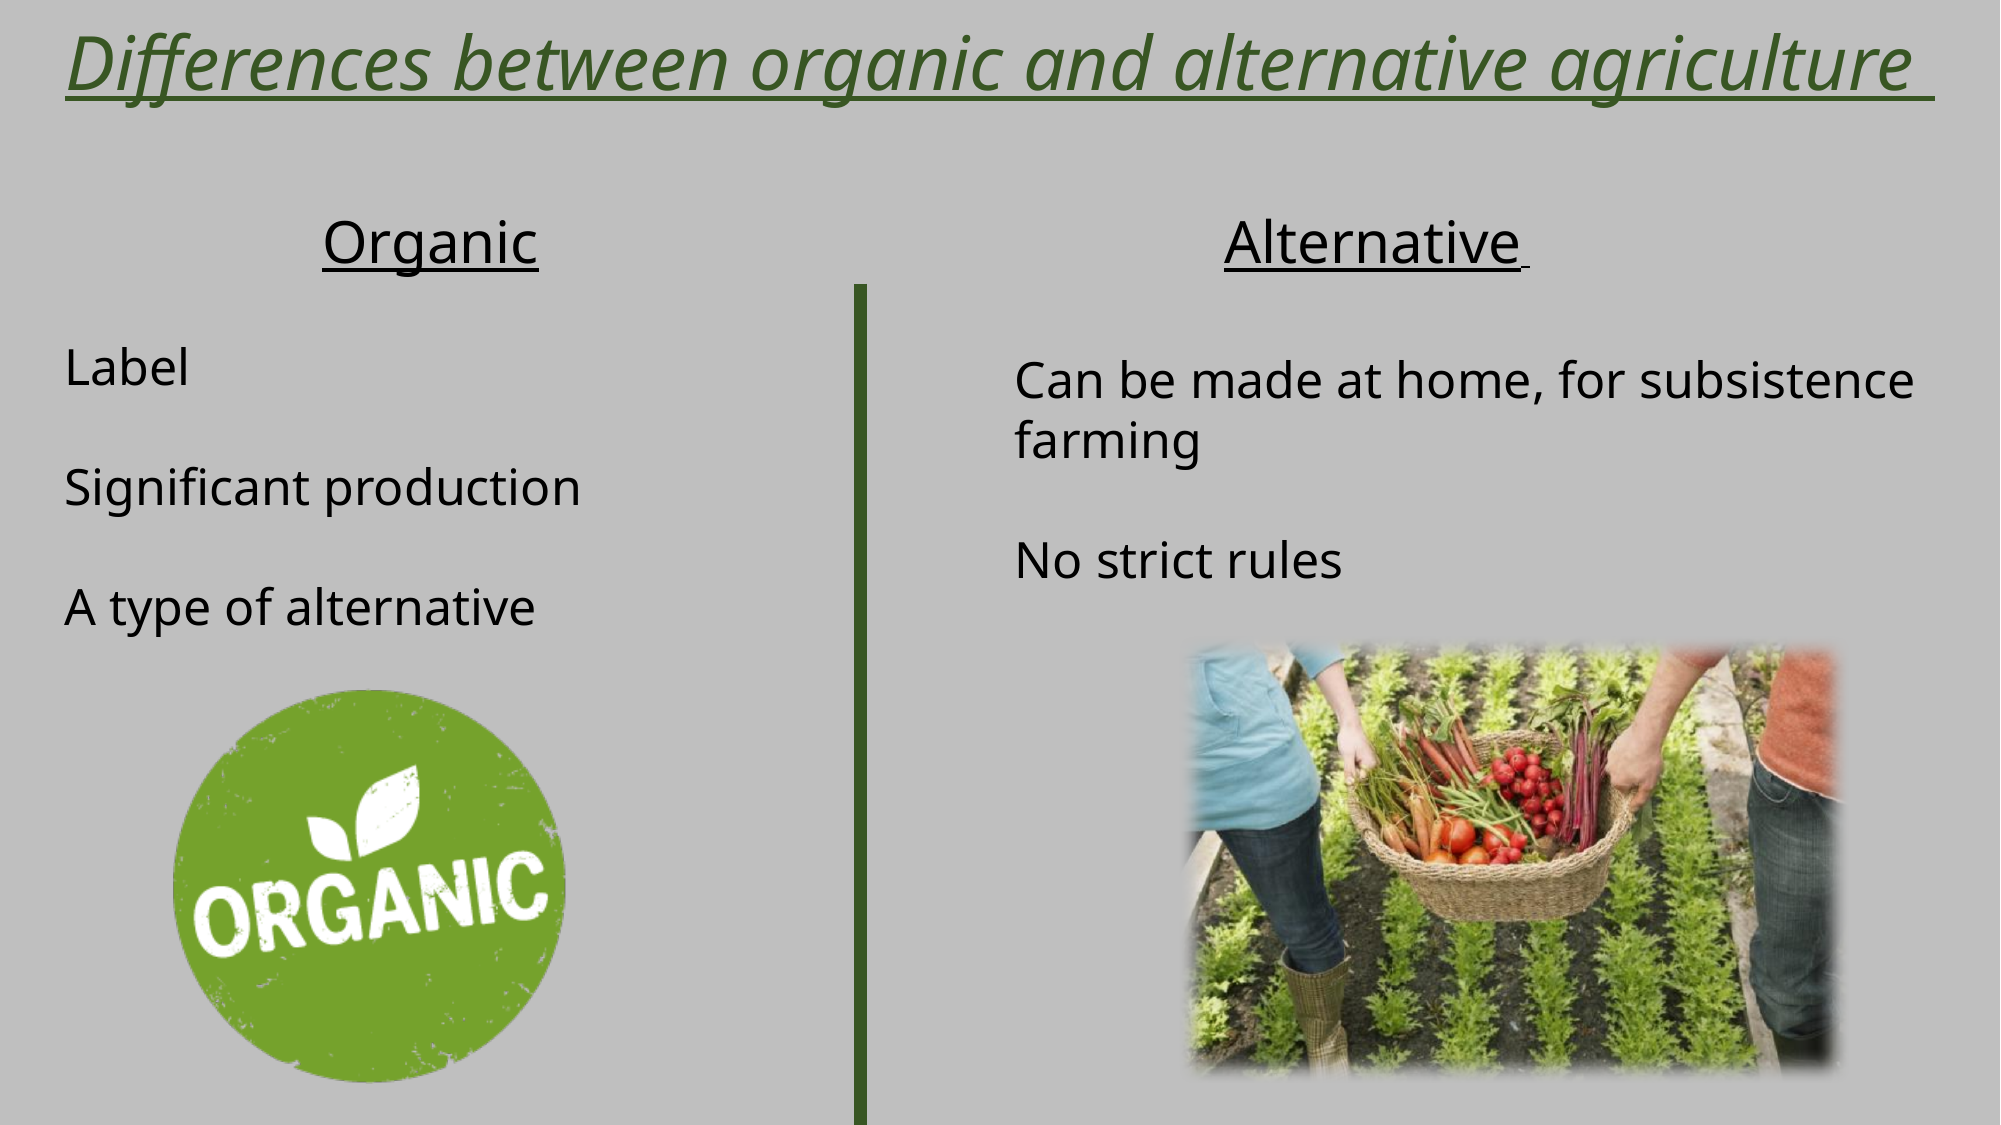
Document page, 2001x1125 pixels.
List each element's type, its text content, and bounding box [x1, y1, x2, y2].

picture [1178, 635, 1850, 1084]
text_box Organic [195, 197, 666, 283]
text_box Label Significant production A type of alternative [49, 328, 690, 644]
picture [158, 675, 581, 1098]
text_box Differences between organic and alternative agriculture [0, 7, 2000, 248]
text_box Can be made at home, for subsistence farming No strict rules [999, 341, 2000, 597]
text_box Alternative [1084, 197, 1670, 283]
